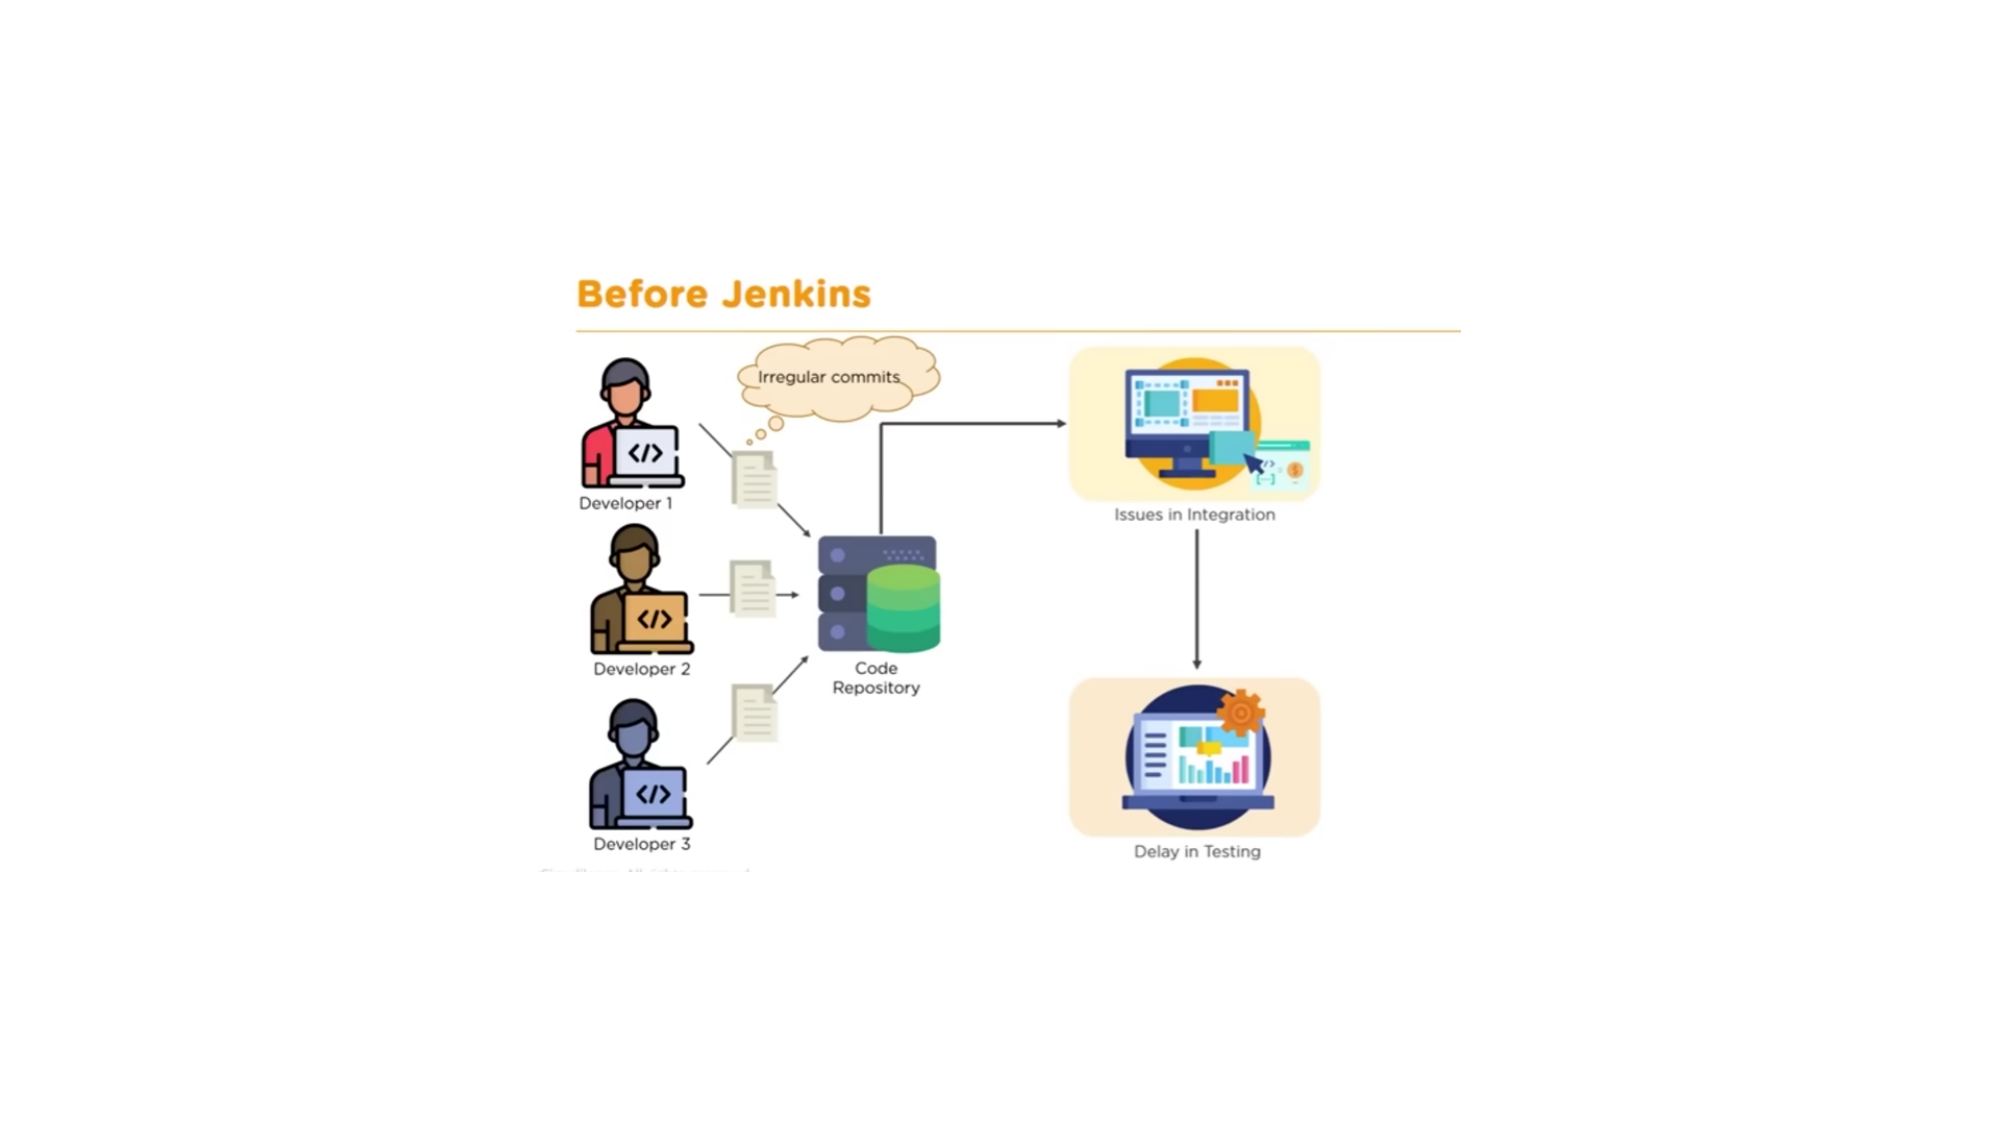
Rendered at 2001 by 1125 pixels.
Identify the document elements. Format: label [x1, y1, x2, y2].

picture [539, 253, 1461, 872]
